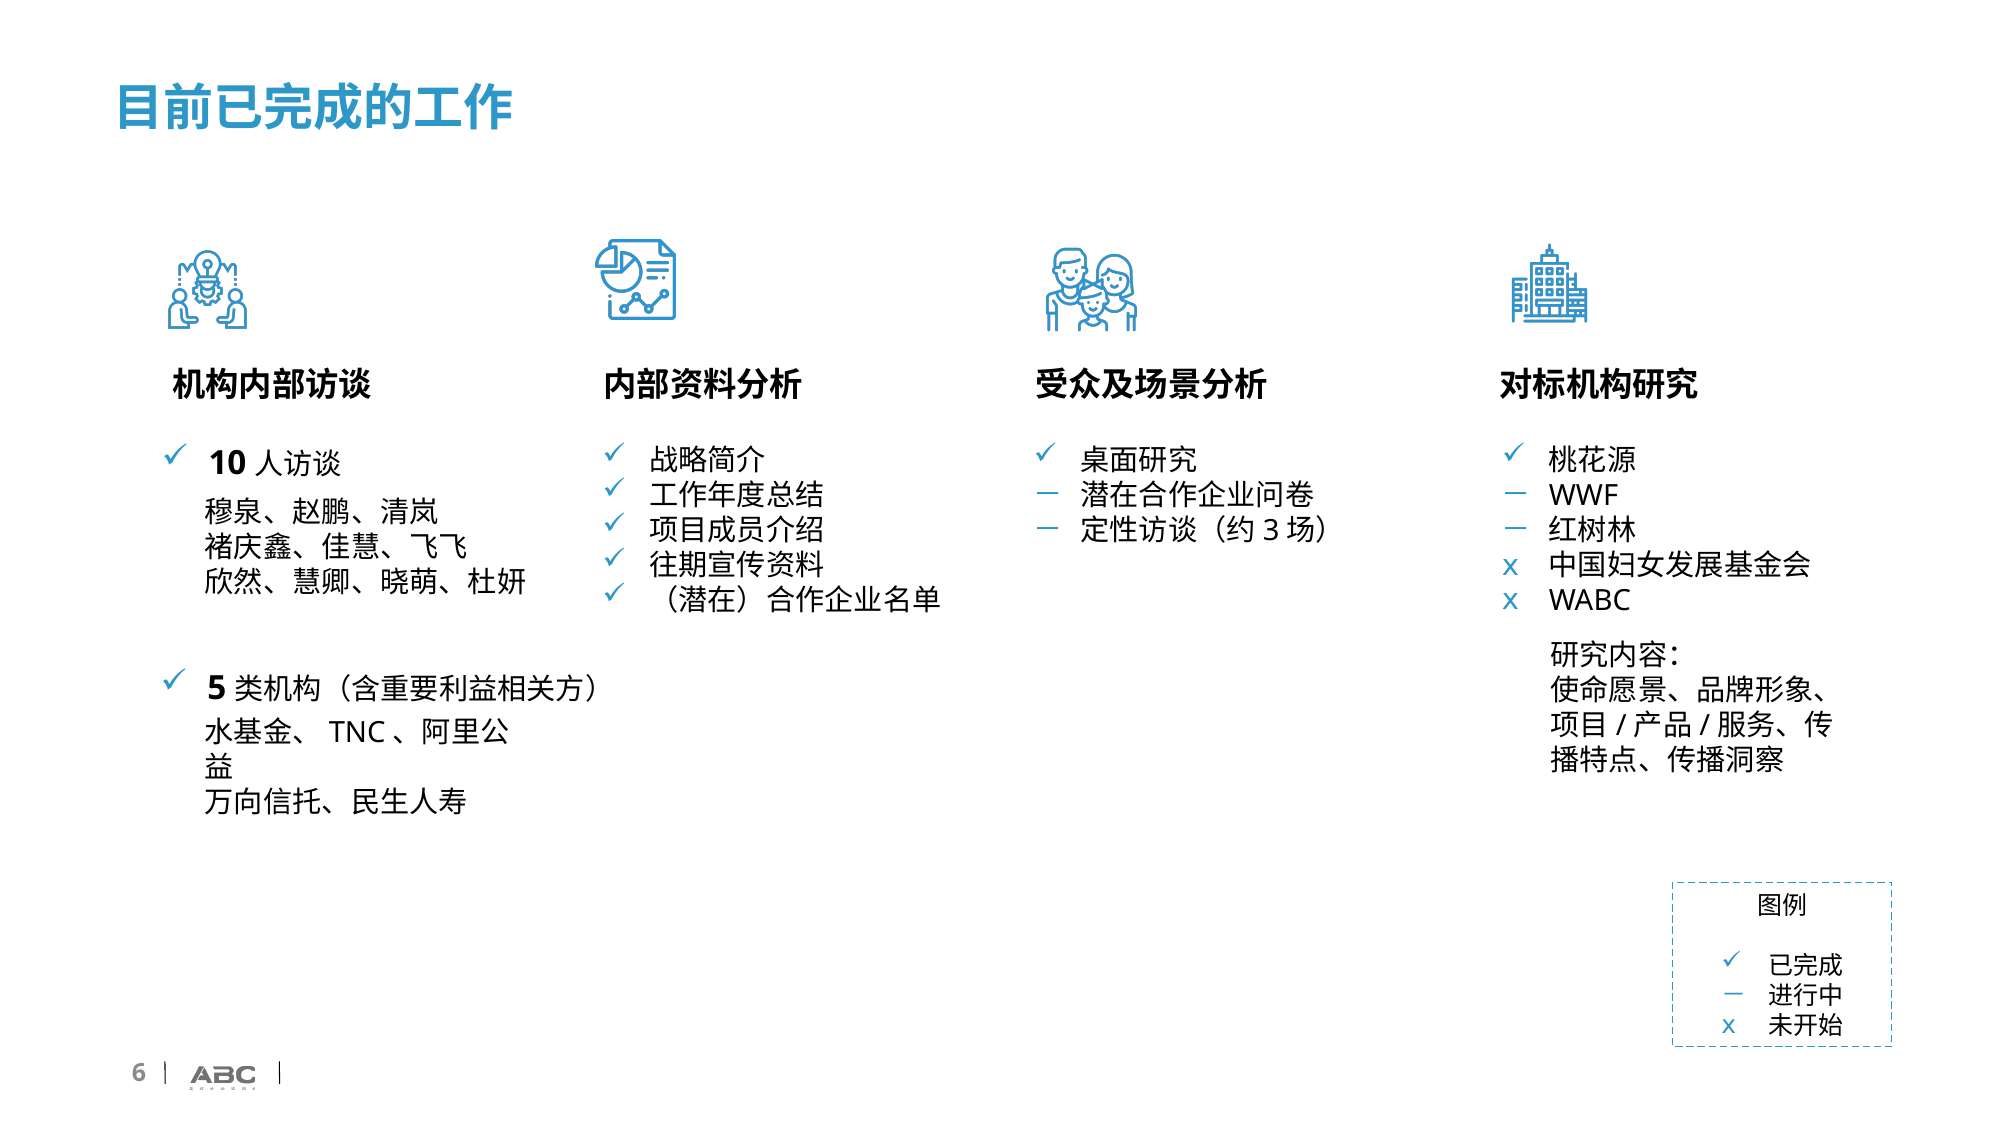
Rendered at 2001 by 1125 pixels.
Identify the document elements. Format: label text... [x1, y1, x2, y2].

text_box 水基金、TNC、阿里公益 万向信托、民生人寿 [190, 706, 552, 826]
text_box 5类机构（含重要利益相关方） [145, 658, 630, 714]
text_box 穆泉、赵鹏、清岚 褚庆鑫、佳慧、飞飞 欣然、慧卿、晓萌、杜妍 [190, 485, 547, 606]
text_box 战略简介 工作年度总结 项目成员介绍 往期宣传资料 （潜在）合作企业名单 [587, 433, 959, 624]
text_box 图例 已完成 进行中 未开始 [1672, 882, 1892, 1047]
slide_number 6 [80, 1044, 161, 1104]
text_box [587, 239, 820, 412]
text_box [1483, 241, 1716, 412]
title 目前已完成的工作 [98, 71, 1190, 148]
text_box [1018, 244, 1285, 412]
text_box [156, 249, 389, 412]
text_box 研究内容： 使命愿景、品牌形象、项目/产品/服务、传播特点、传播洞察 [1535, 628, 1876, 784]
text_box 桃花源 WWF 红树林 中国妇女发展基金会 WABC [1487, 433, 1895, 624]
text_box 桌面研究 潜在合作企业问卷 定性访谈（约3场） [1018, 433, 1426, 554]
text_box 10人访谈 [146, 433, 504, 489]
